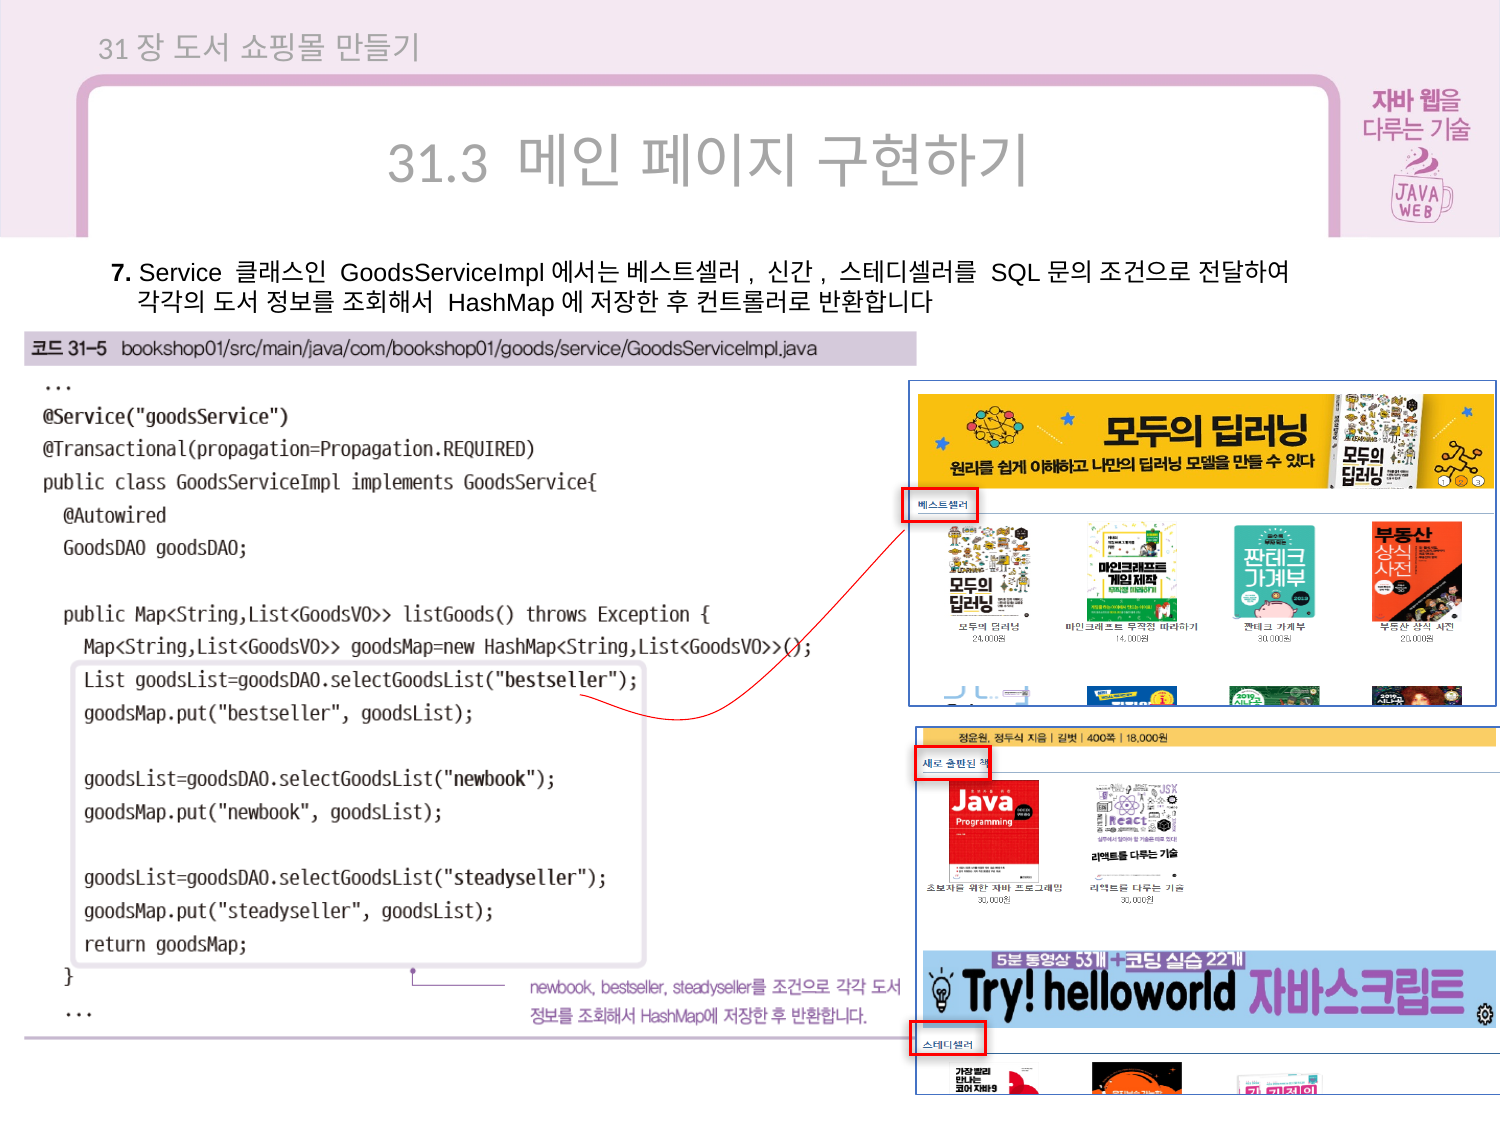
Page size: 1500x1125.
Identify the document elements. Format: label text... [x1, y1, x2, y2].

text_box 31.3 메인 페이지 구현하기 [96, 117, 1321, 202]
text_box 7. Service 클래스인 GoodsServiceImpl에서는 베스트셀러, 신간, 스테디셀러를 SQL문의 조건으로 전달하여 각각의 도서 정보를 조회해서 HashMap에 저장한 후 컨트롤러로 반환합니다 [96, 249, 1321, 324]
text_box 31장 도서 쇼핑몰 만들기 [82, 0, 1133, 74]
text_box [902, 381, 1500, 1094]
picture [0, 0, 1500, 1125]
